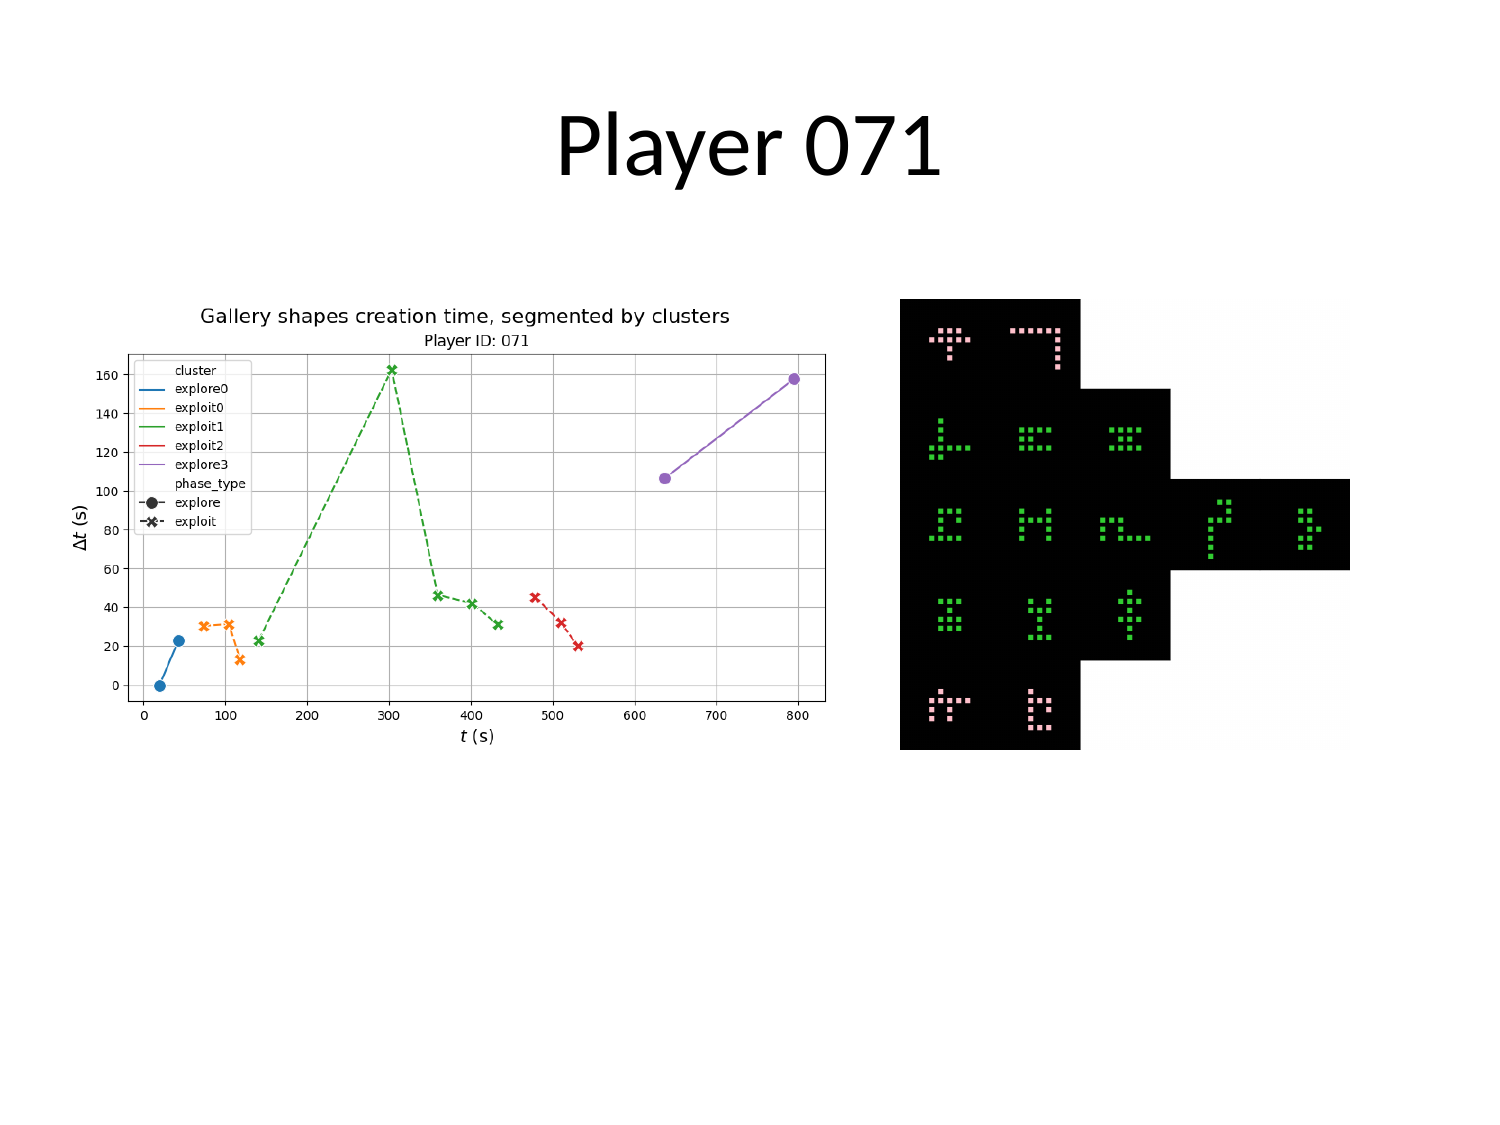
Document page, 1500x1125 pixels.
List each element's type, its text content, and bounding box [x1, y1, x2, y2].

title Player 071 [75, 45, 1425, 233]
picture [14, 299, 1351, 751]
